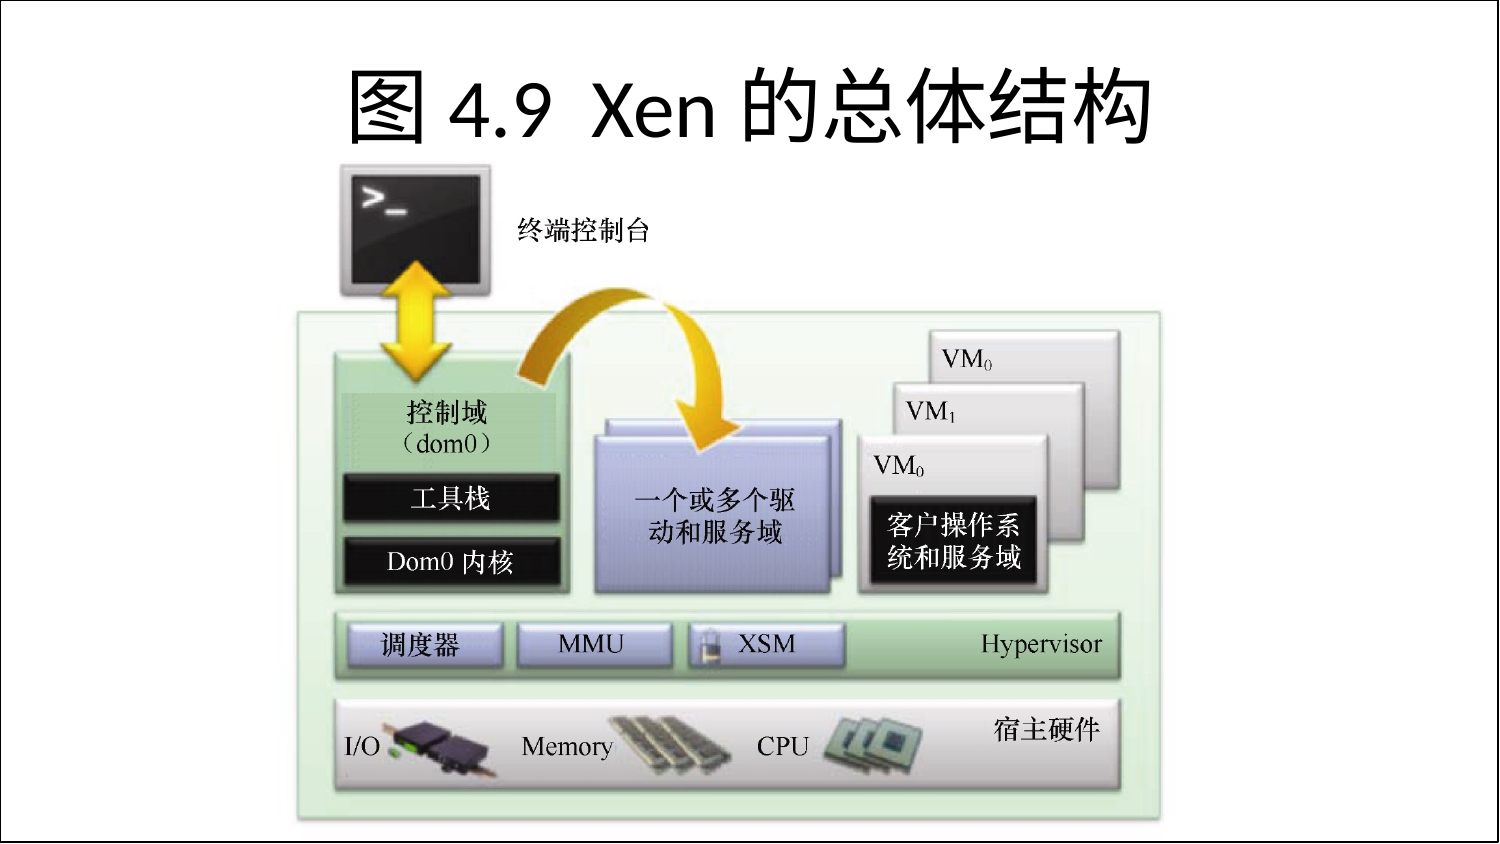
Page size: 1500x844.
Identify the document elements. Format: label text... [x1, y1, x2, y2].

title 图4.9 Xen的总体结构 [75, 33, 1425, 175]
picture [277, 161, 1176, 840]
